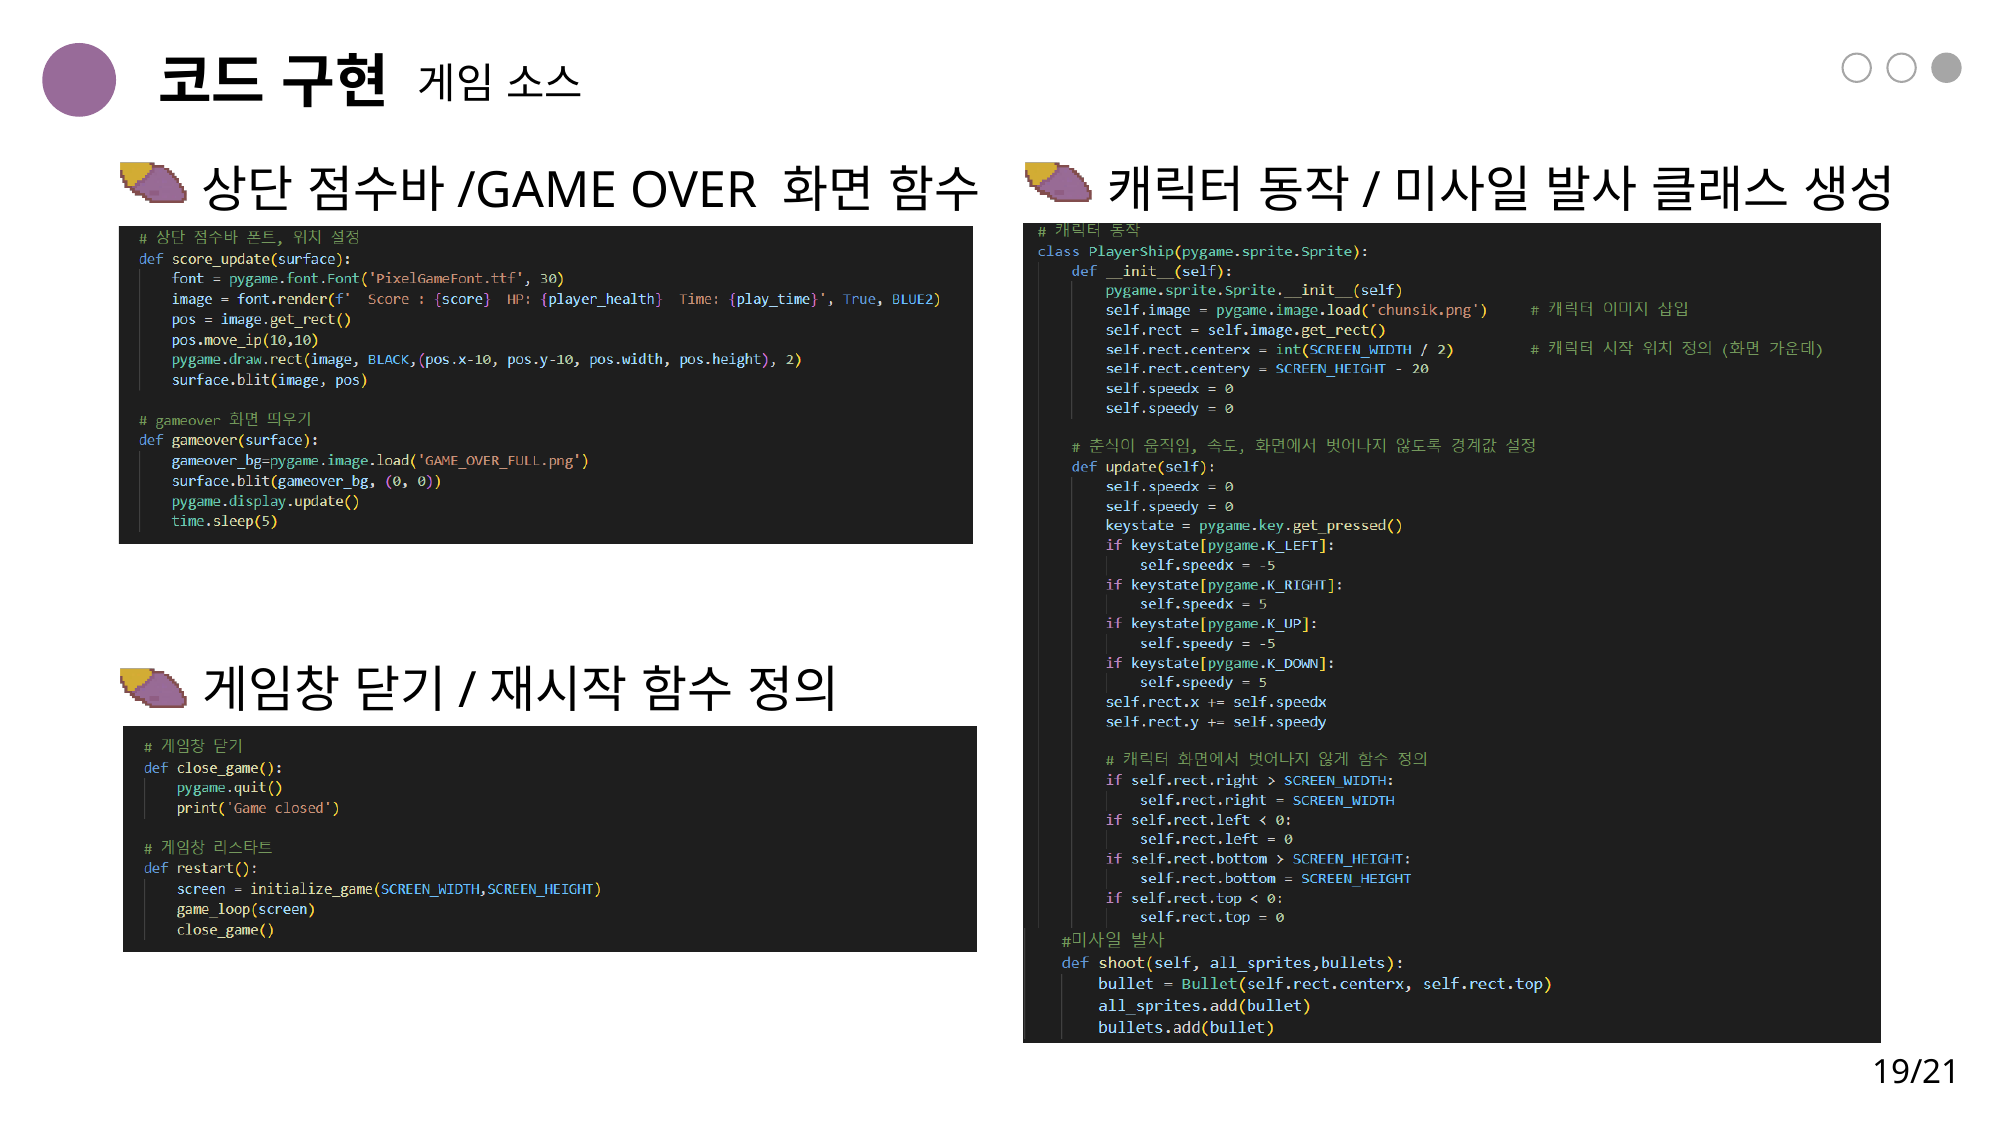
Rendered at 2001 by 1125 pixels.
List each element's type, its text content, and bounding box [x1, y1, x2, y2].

slide_number 19/21 [1524, 1042, 1975, 1103]
picture [118, 226, 973, 544]
picture [118, 160, 188, 205]
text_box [1842, 53, 1961, 82]
picture [118, 666, 188, 710]
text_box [1023, 223, 1881, 1043]
text_box 캐릭터 동작/미사일 발사 클래스 생성 [1092, 149, 2000, 225]
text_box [39, 36, 1425, 123]
text_box 게임창 닫기/재시작 함수 정의 [188, 650, 1023, 725]
text_box 상단 점수바/GAME OVER 화면 함수 [186, 149, 1092, 225]
picture [1023, 160, 1093, 204]
picture [122, 725, 977, 952]
